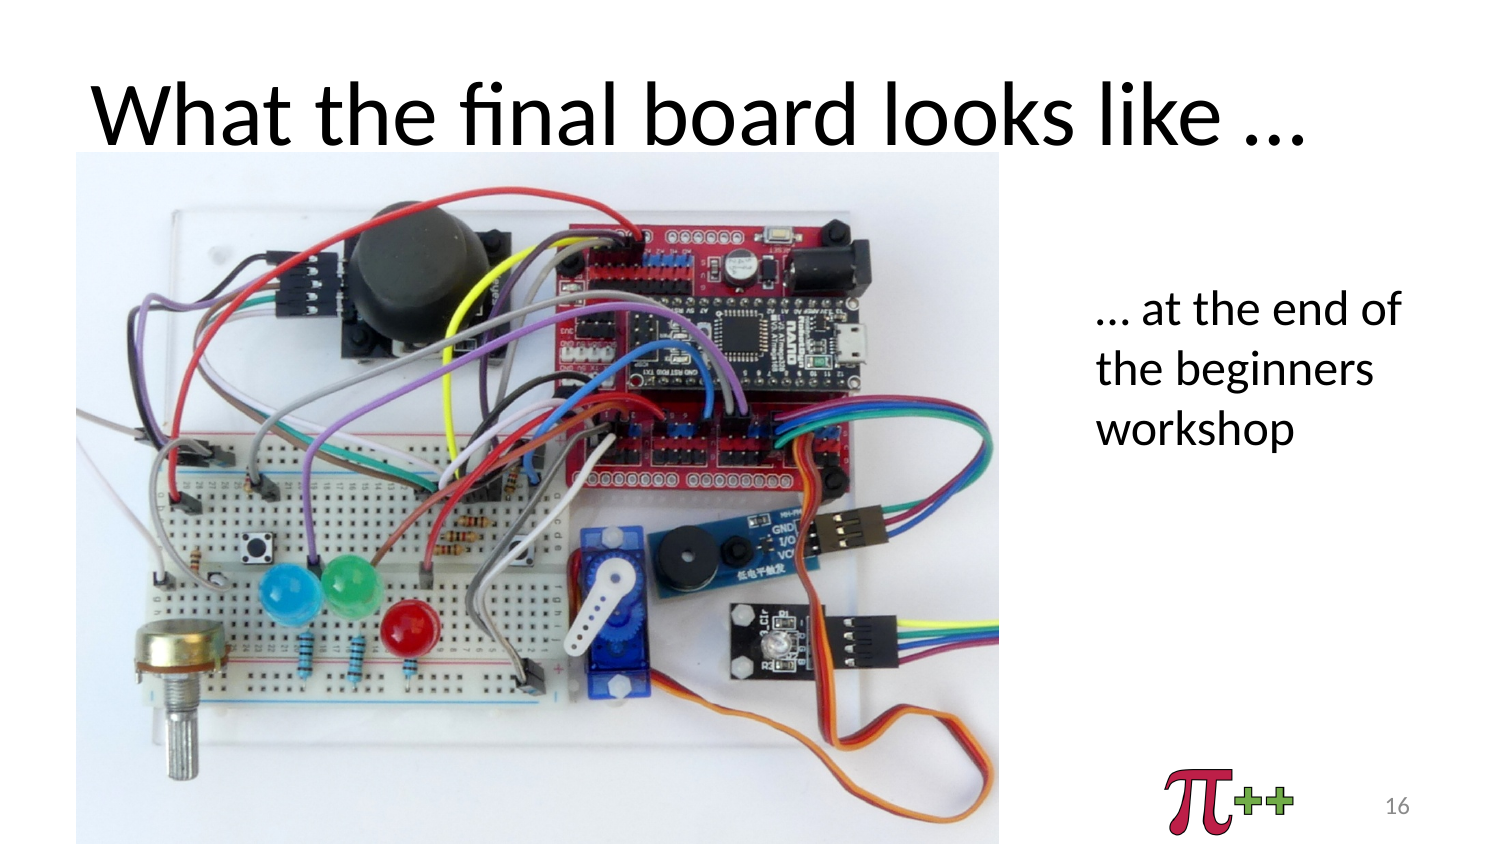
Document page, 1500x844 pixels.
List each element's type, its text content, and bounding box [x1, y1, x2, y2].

picture [76, 152, 999, 844]
picture [1163, 768, 1294, 836]
text_box … at the end of the beginners workshop [1080, 268, 1447, 463]
slide_number 16 [1340, 782, 1425, 827]
title What the final board looks like … [75, 20, 1425, 198]
